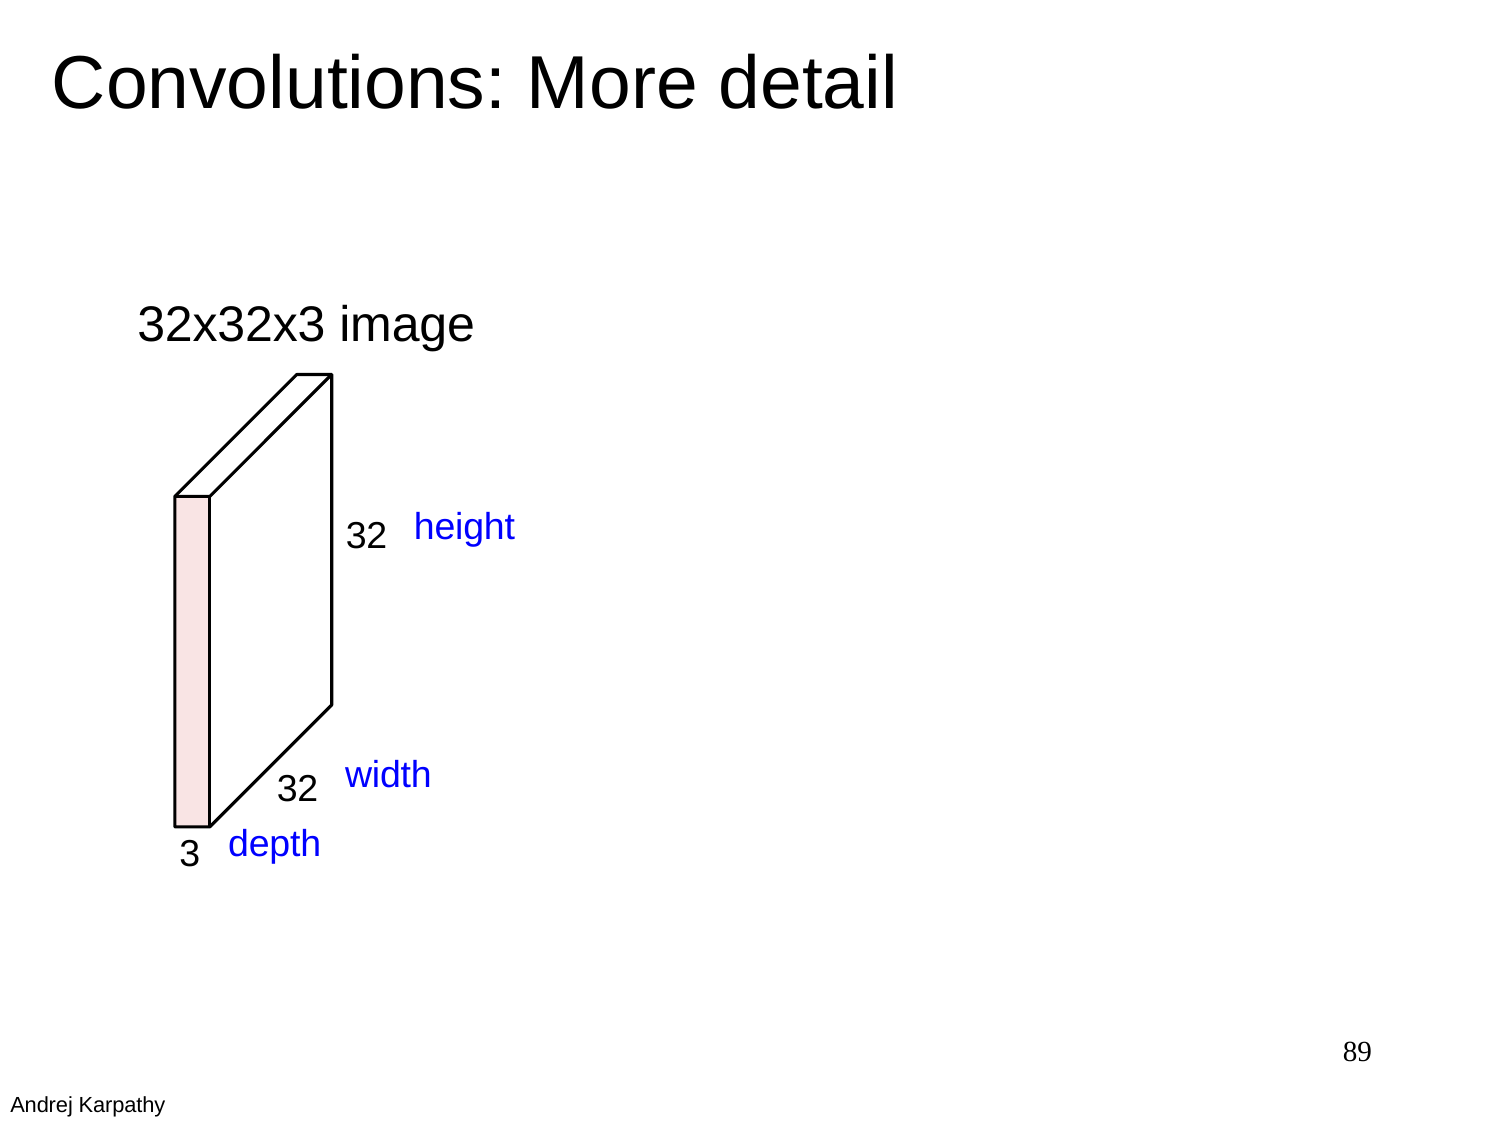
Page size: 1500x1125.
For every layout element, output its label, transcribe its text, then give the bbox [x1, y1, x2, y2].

text_box width [342, 750, 435, 796]
text_box [178, 374, 331, 493]
slide_number 88 [1074, 1024, 1388, 1101]
text_box 32 depth [226, 764, 325, 865]
text_box Andrej Karpathy [0, 1083, 181, 1125]
text_box height [411, 501, 519, 547]
text_box 3 [177, 828, 203, 874]
text_box 32 [343, 511, 390, 557]
text_box [174, 497, 209, 827]
text_box 32x32x3 image [135, 291, 479, 352]
title Convolutions: More detail [36, 32, 1464, 124]
text_box [174, 374, 332, 497]
text_box [210, 376, 332, 827]
